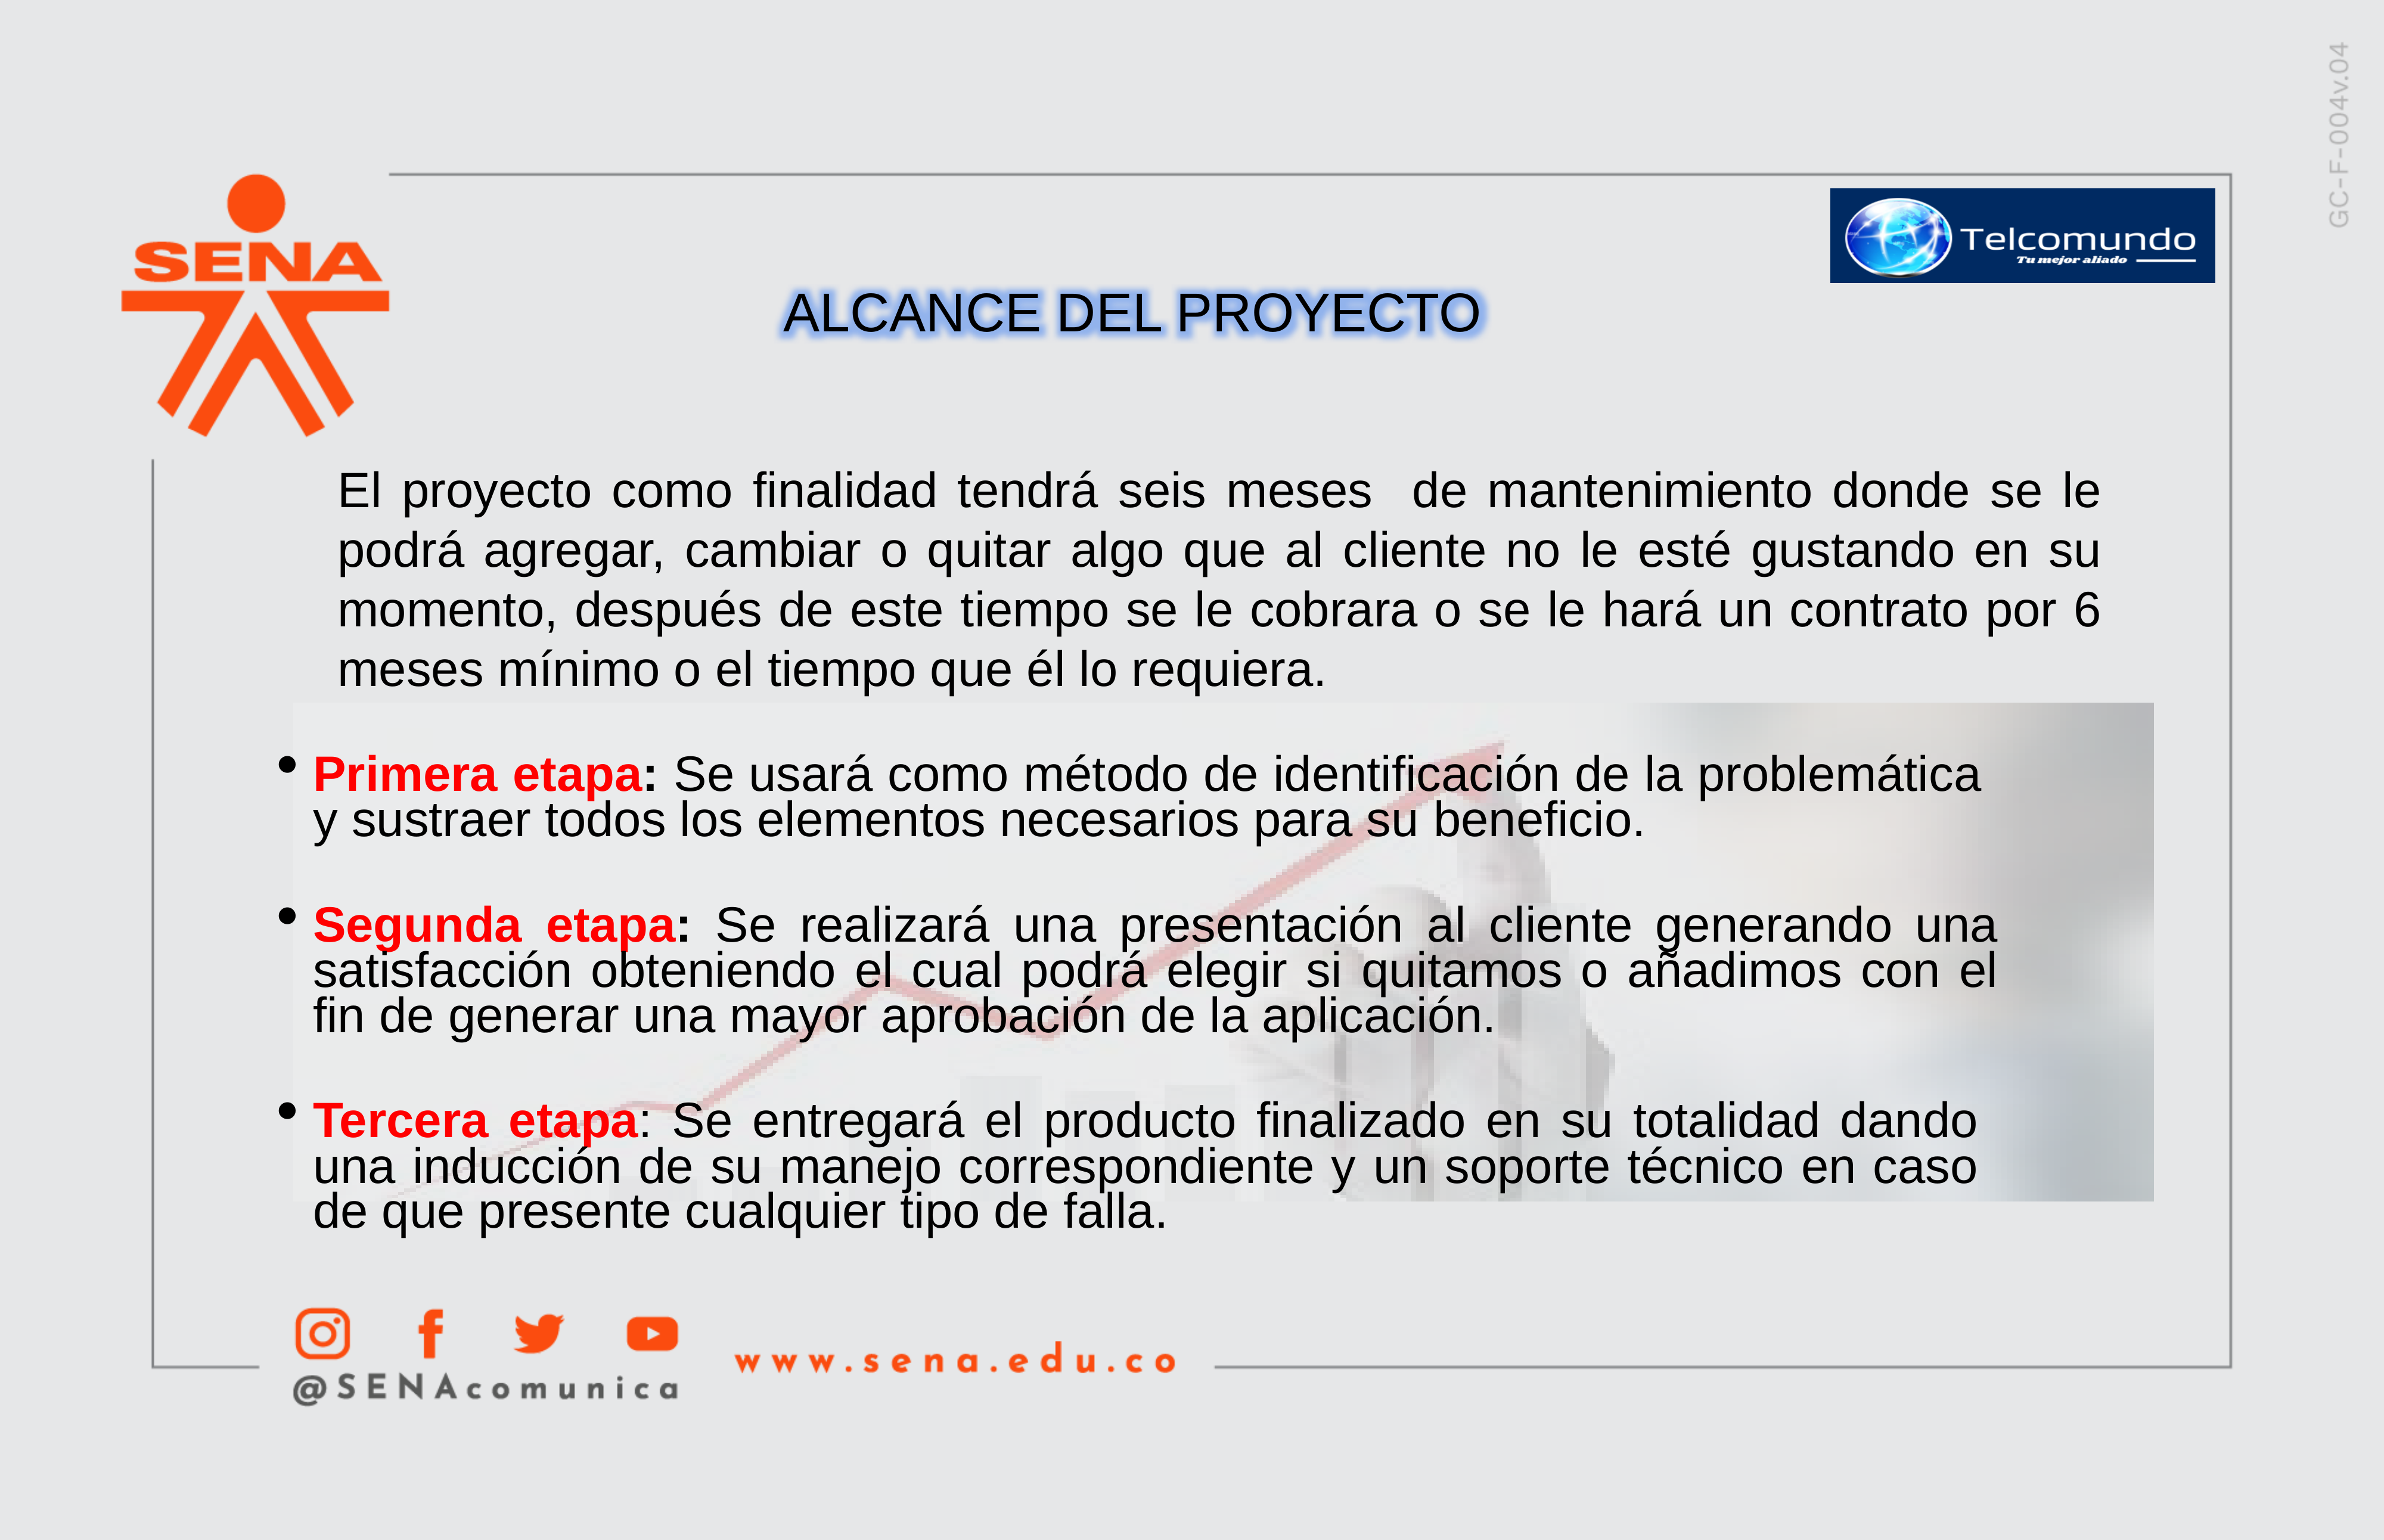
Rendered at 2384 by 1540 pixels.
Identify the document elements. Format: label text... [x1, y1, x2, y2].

picture [0, 0, 2384, 1540]
text_box ALCANCE DEL PROYECTO [774, 272, 1618, 347]
text_box El proyecto como finalidad tendrá seis meses de mantenimiento donde se le podrá agregar, cambiar o quitar algo que al cliente no le esté gustando en su momento, después de este tiempo se le cobrara o se le hará un contrato por 6 meses mínimo o el tiempo que él lo requiera. [224, 453, 2215, 701]
text_box Primera etapa: Se usará como método de identificación de la problemática y sustraer todos los elementos necesarios para su beneficio. Segunda etapa: Se realizará una presentación al cliente generando una satisfacción obteniendo el cual podrá elegir si quitamos o añadimos con el fin de generar una mayor aprobación de la aplicación. Tercera etapa: Se entregará el producto finalizado en su totalidad dando una inducción de su manejo correspondiente y un soporte técnico en caso de que presente cualquier tipo de falla. [271, 703, 2113, 1302]
